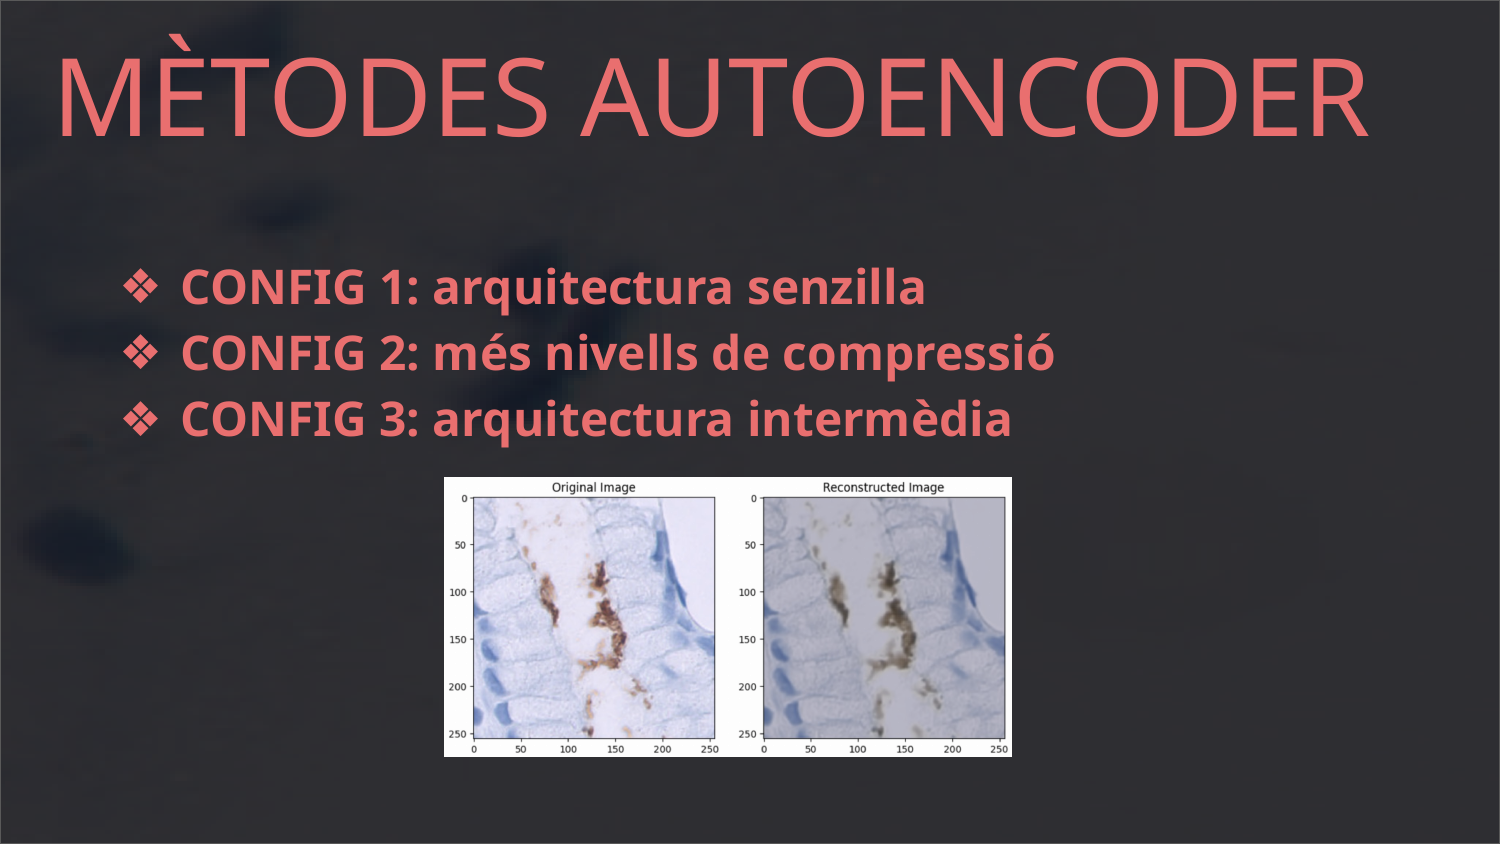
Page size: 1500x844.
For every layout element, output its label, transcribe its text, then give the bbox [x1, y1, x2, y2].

picture [444, 477, 1012, 758]
text_box CONFIG 1: arquitectura senzilla CONFIG 2: més nivells de compressió CONFIG 3: arquitectura intermèdia [90, 175, 1134, 668]
text_box MÈTODES AUTOENCODER [37, 13, 1419, 151]
text_box [0, 0, 1500, 844]
